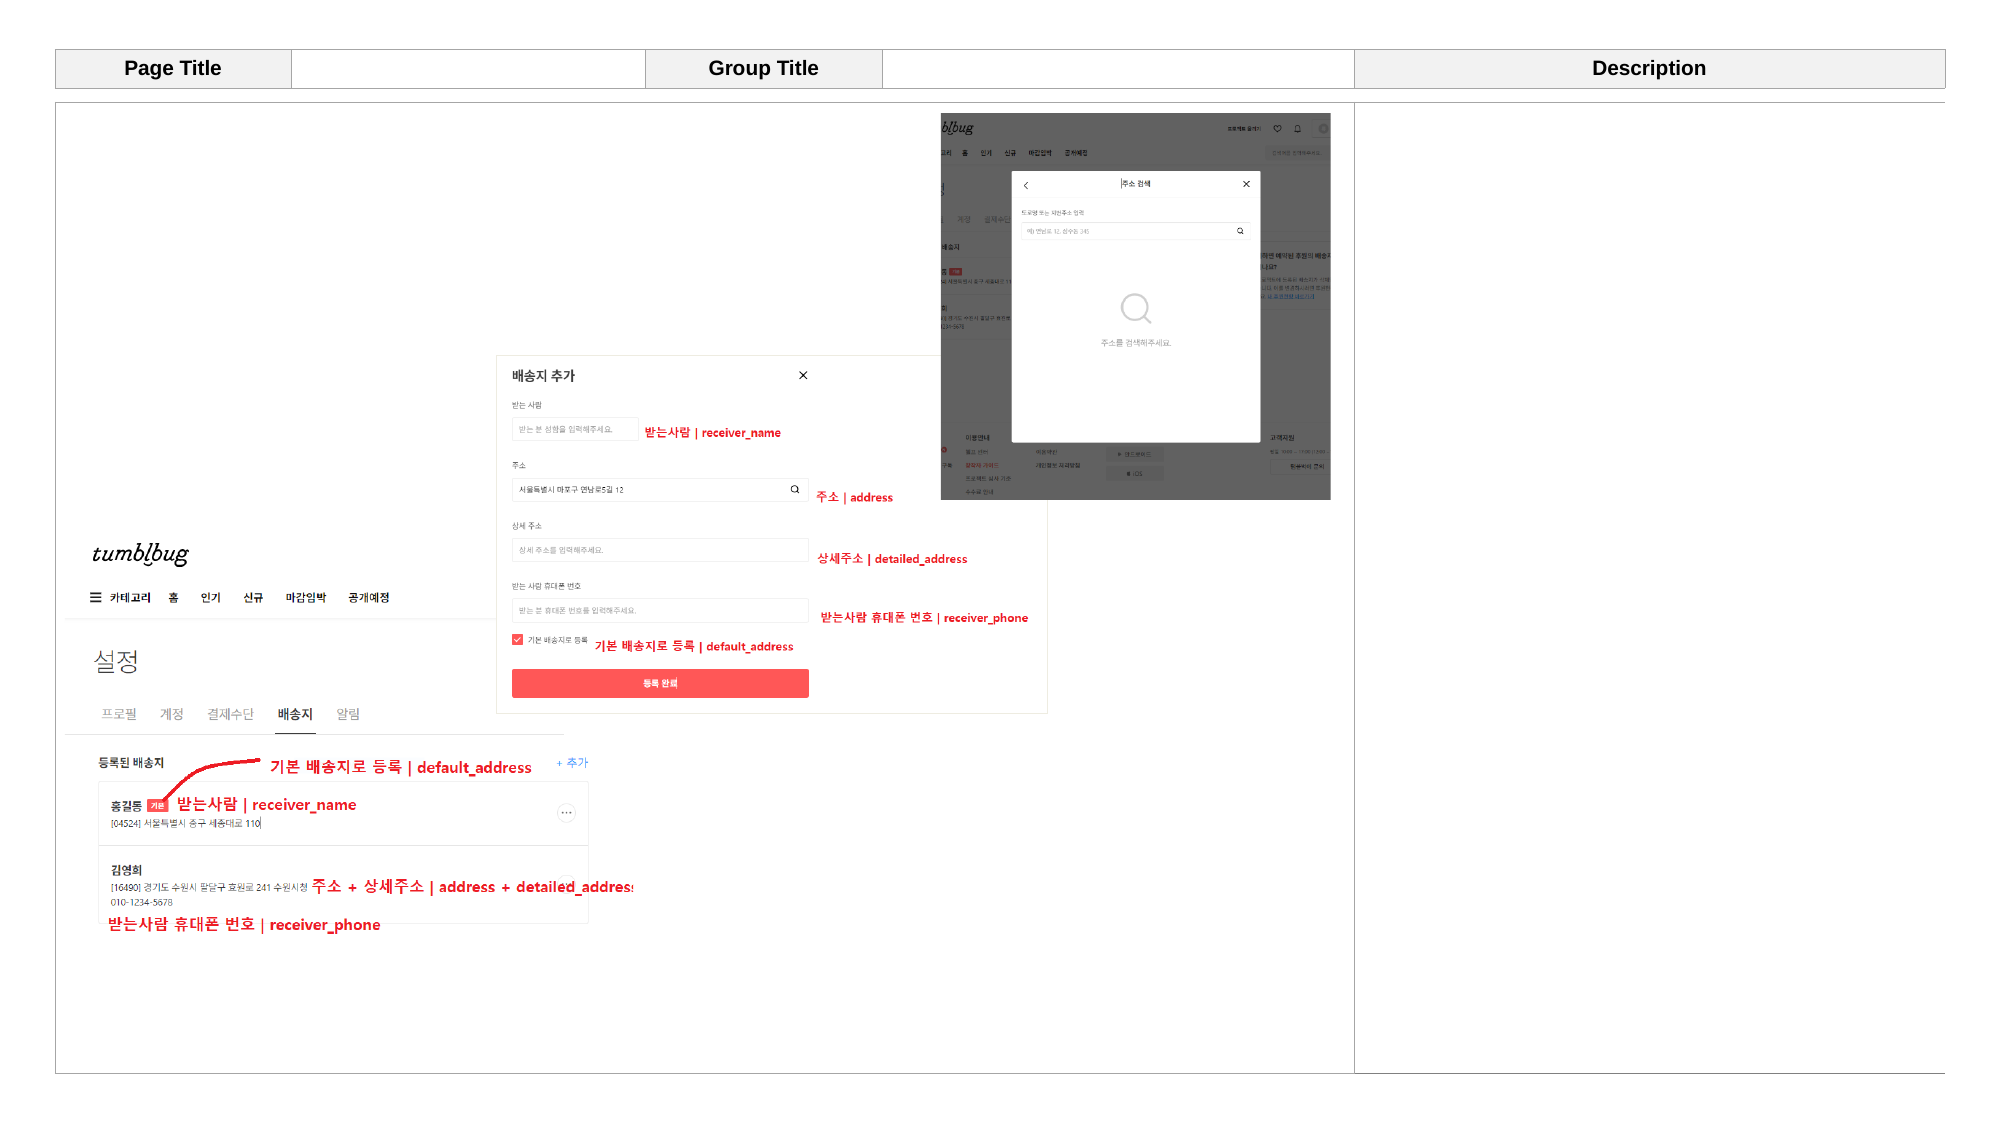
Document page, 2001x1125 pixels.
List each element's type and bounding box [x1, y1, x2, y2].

picture [496, 113, 1331, 714]
text_box [64, 526, 652, 1051]
